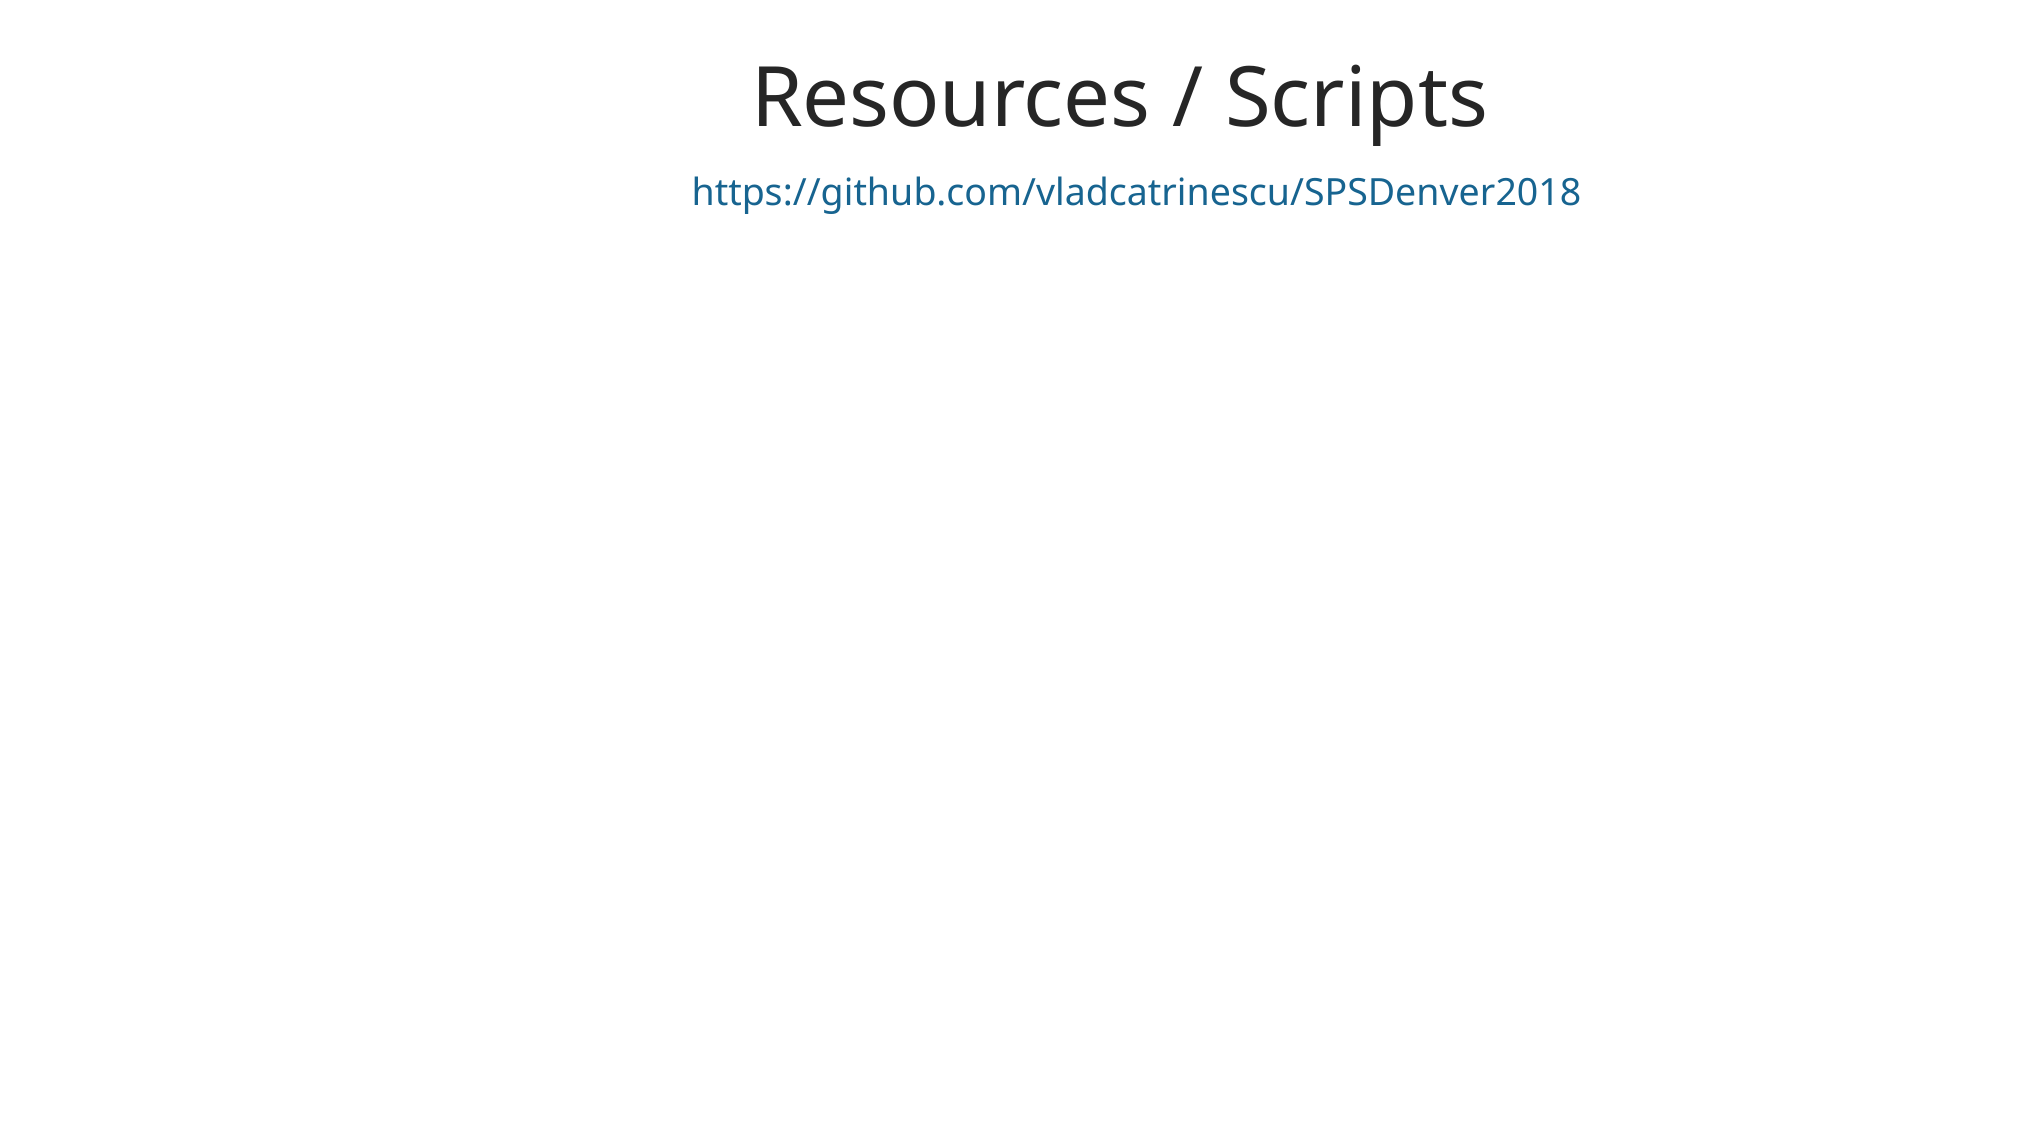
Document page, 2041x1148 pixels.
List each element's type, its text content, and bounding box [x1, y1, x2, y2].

text_box https://github.com/vladcatrinescu/SPSDenver2018 [676, 160, 1607, 221]
text_box Resources / Scripts [519, 36, 1720, 151]
